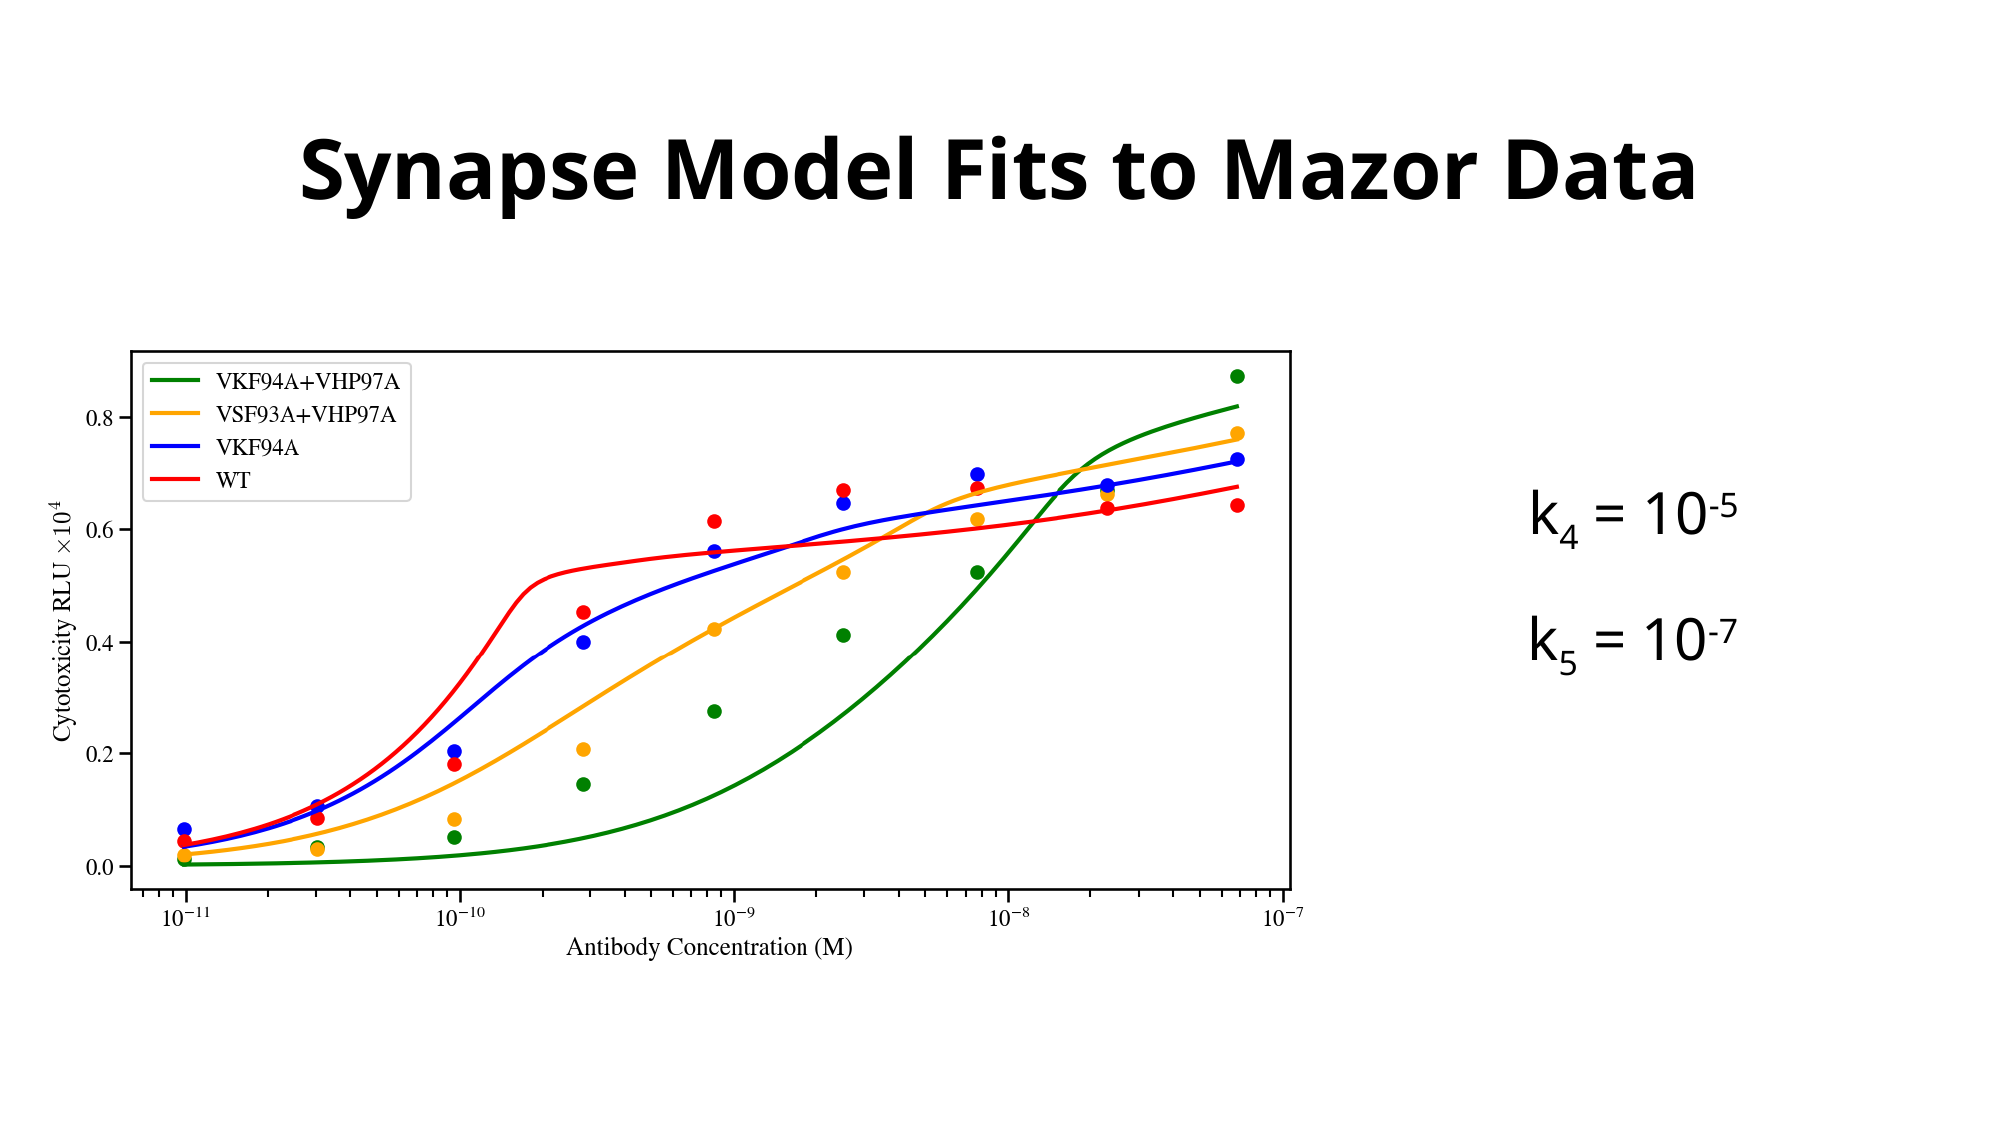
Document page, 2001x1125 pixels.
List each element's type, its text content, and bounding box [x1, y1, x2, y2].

text_box k4 = 10-5 [1513, 468, 1754, 564]
title Synapse Model Fits to Mazor Data [137, 59, 1863, 278]
text_box k5 = 10-7 [1512, 594, 1753, 690]
picture [37, 341, 1314, 969]
